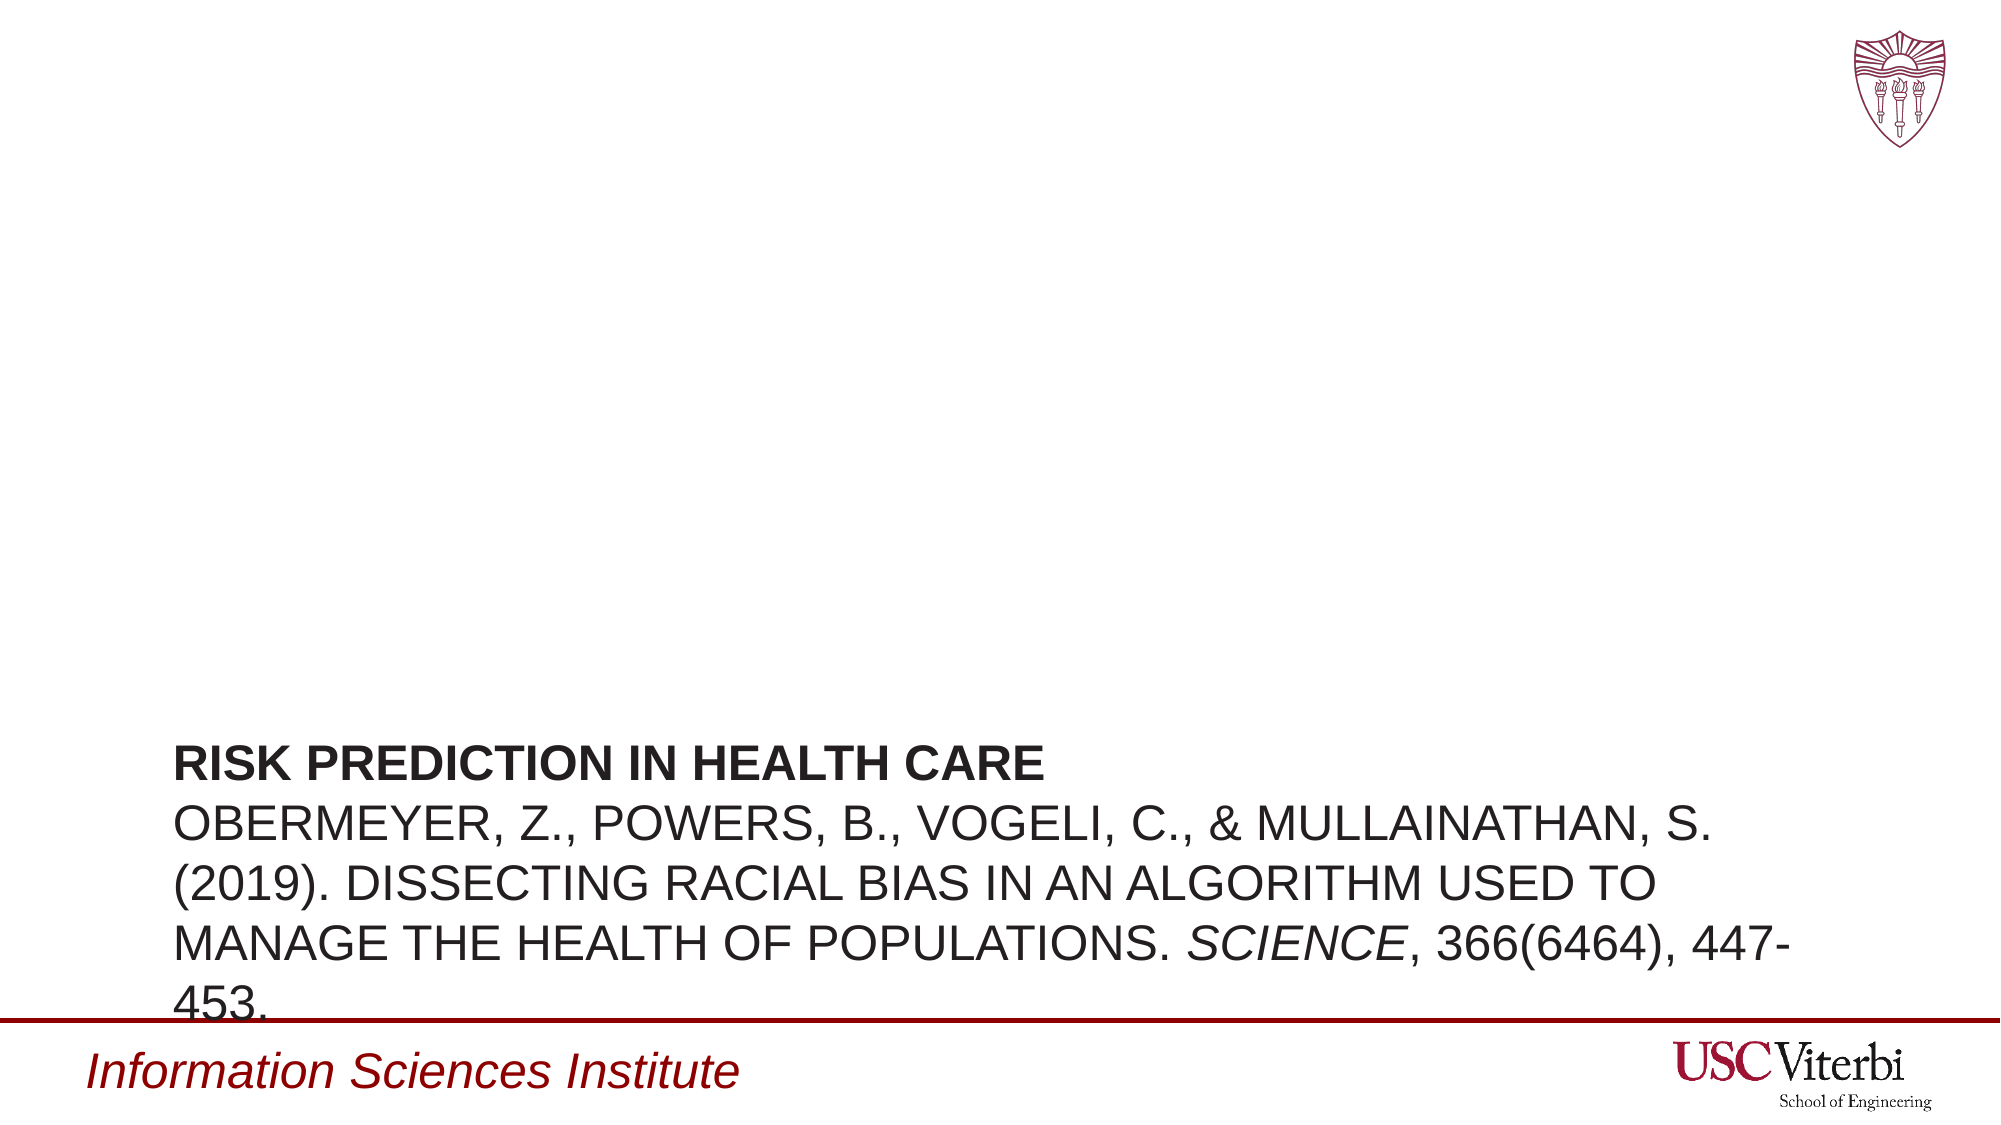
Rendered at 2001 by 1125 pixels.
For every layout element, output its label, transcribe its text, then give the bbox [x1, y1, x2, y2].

title RISK PREDICTION IN HEALTH CARE OBERMEYER, Z., POWERS, B., VOGELI, C., & MULLAINATHAN, S. (2019). DISSECTING RACIAL BIAS IN AN ALGORITHM USED TO MANAGE THE HEALTH OF POPULATIONS. SCIENCE, 366(6464), 447-453. [157, 722, 1858, 947]
picture [1641, 1027, 1964, 1118]
picture [1824, 13, 1975, 164]
